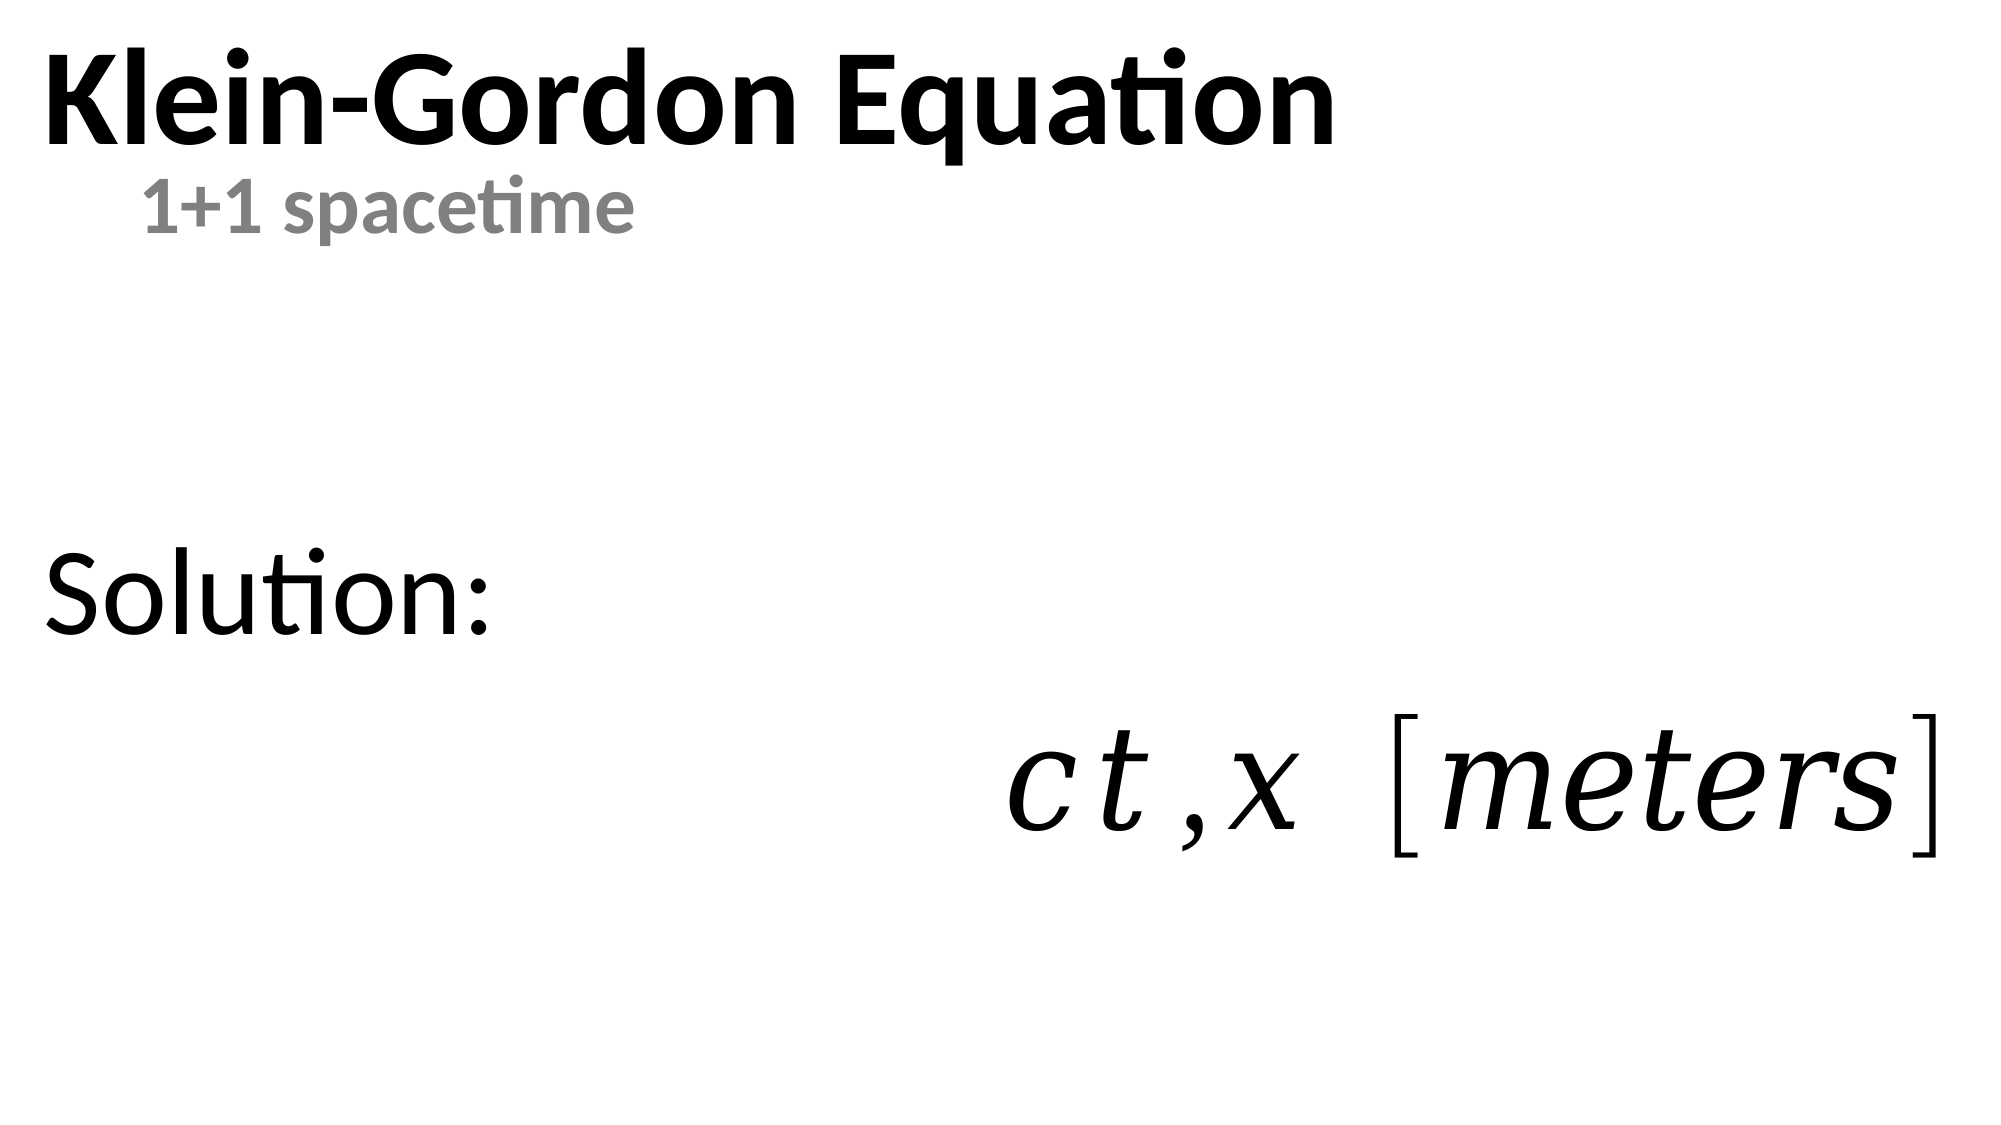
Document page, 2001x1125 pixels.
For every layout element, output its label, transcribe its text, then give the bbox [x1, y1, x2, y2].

text_box Klein-Gordon Equation [29, 0, 1380, 180]
text_box Solution: [29, 502, 515, 667]
text_box 1+1 spacetime [123, 142, 652, 258]
